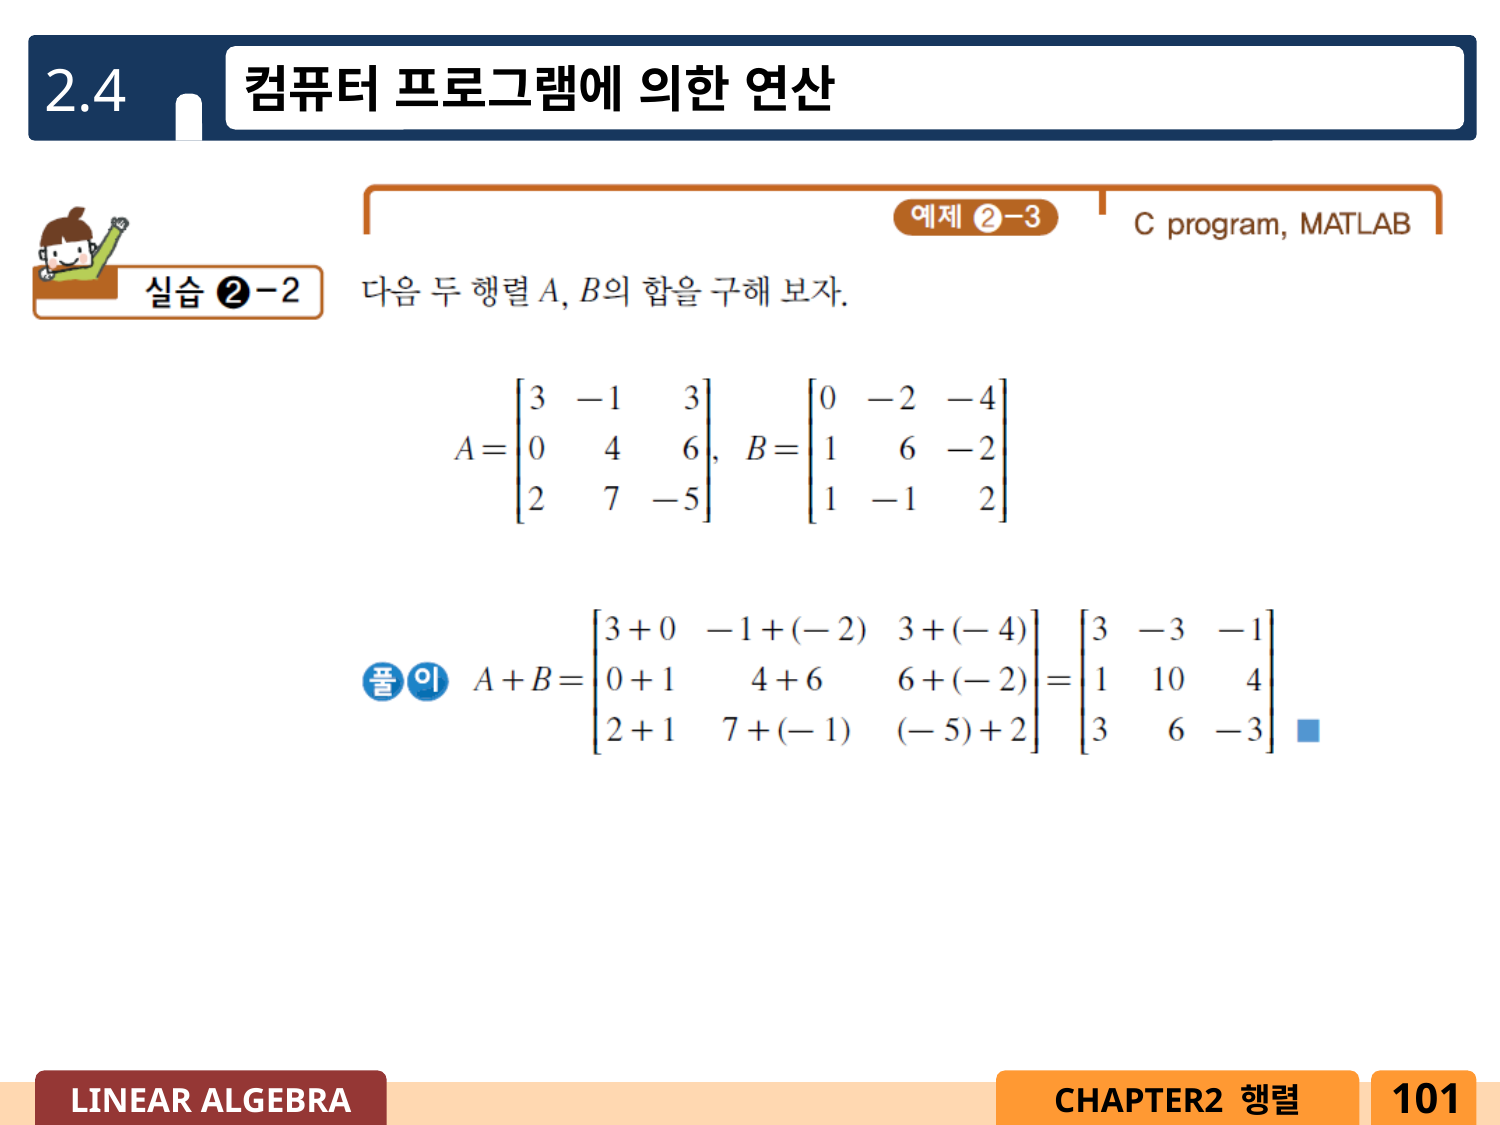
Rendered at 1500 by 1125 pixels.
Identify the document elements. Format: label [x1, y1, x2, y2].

text_box [28, 34, 1477, 141]
picture [16, 152, 1464, 776]
text_box [0, 1070, 1500, 1125]
